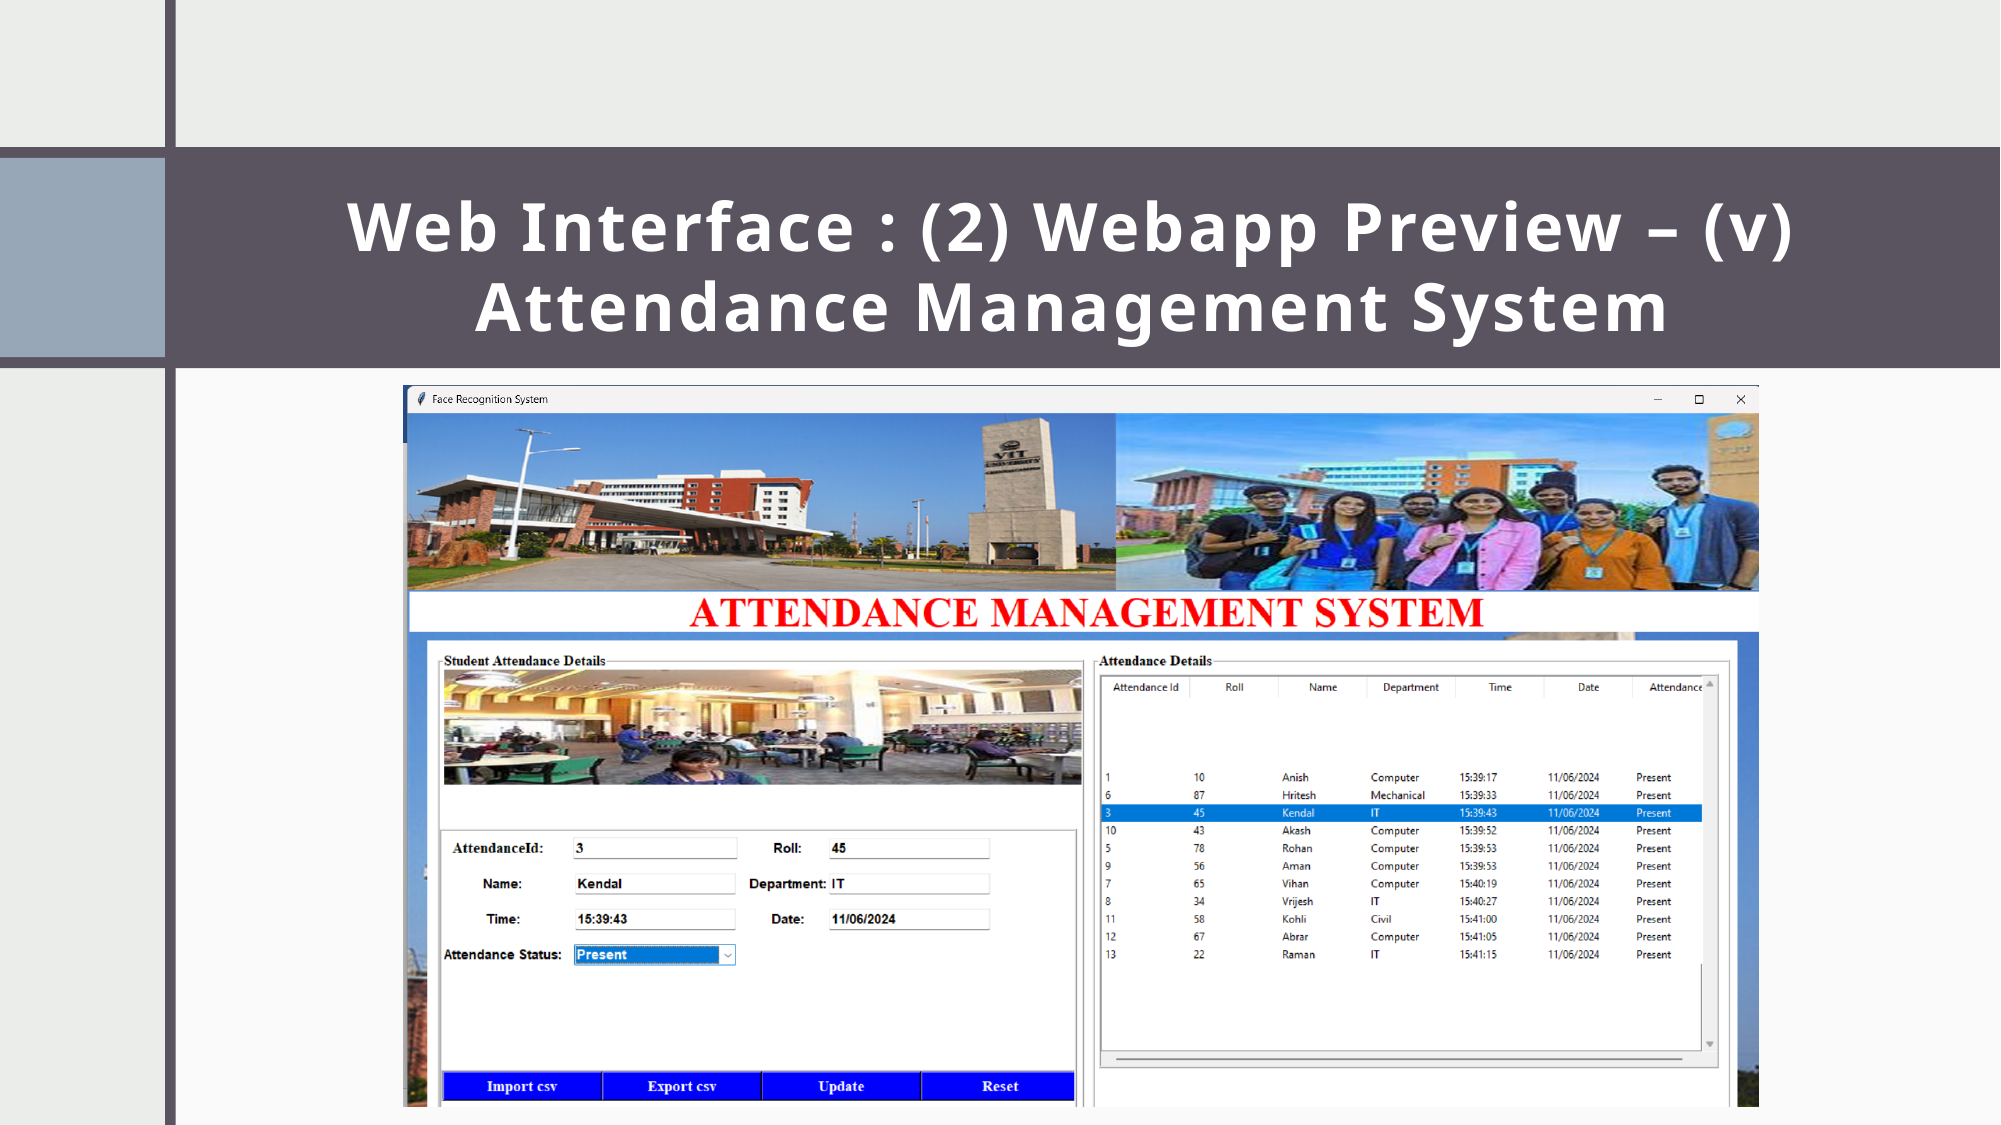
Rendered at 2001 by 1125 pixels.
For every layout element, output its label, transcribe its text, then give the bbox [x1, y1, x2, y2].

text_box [403, 384, 1759, 1107]
title Web Interface : (2) Webapp Preview – (v) Attendance Management System [251, 157, 1895, 358]
